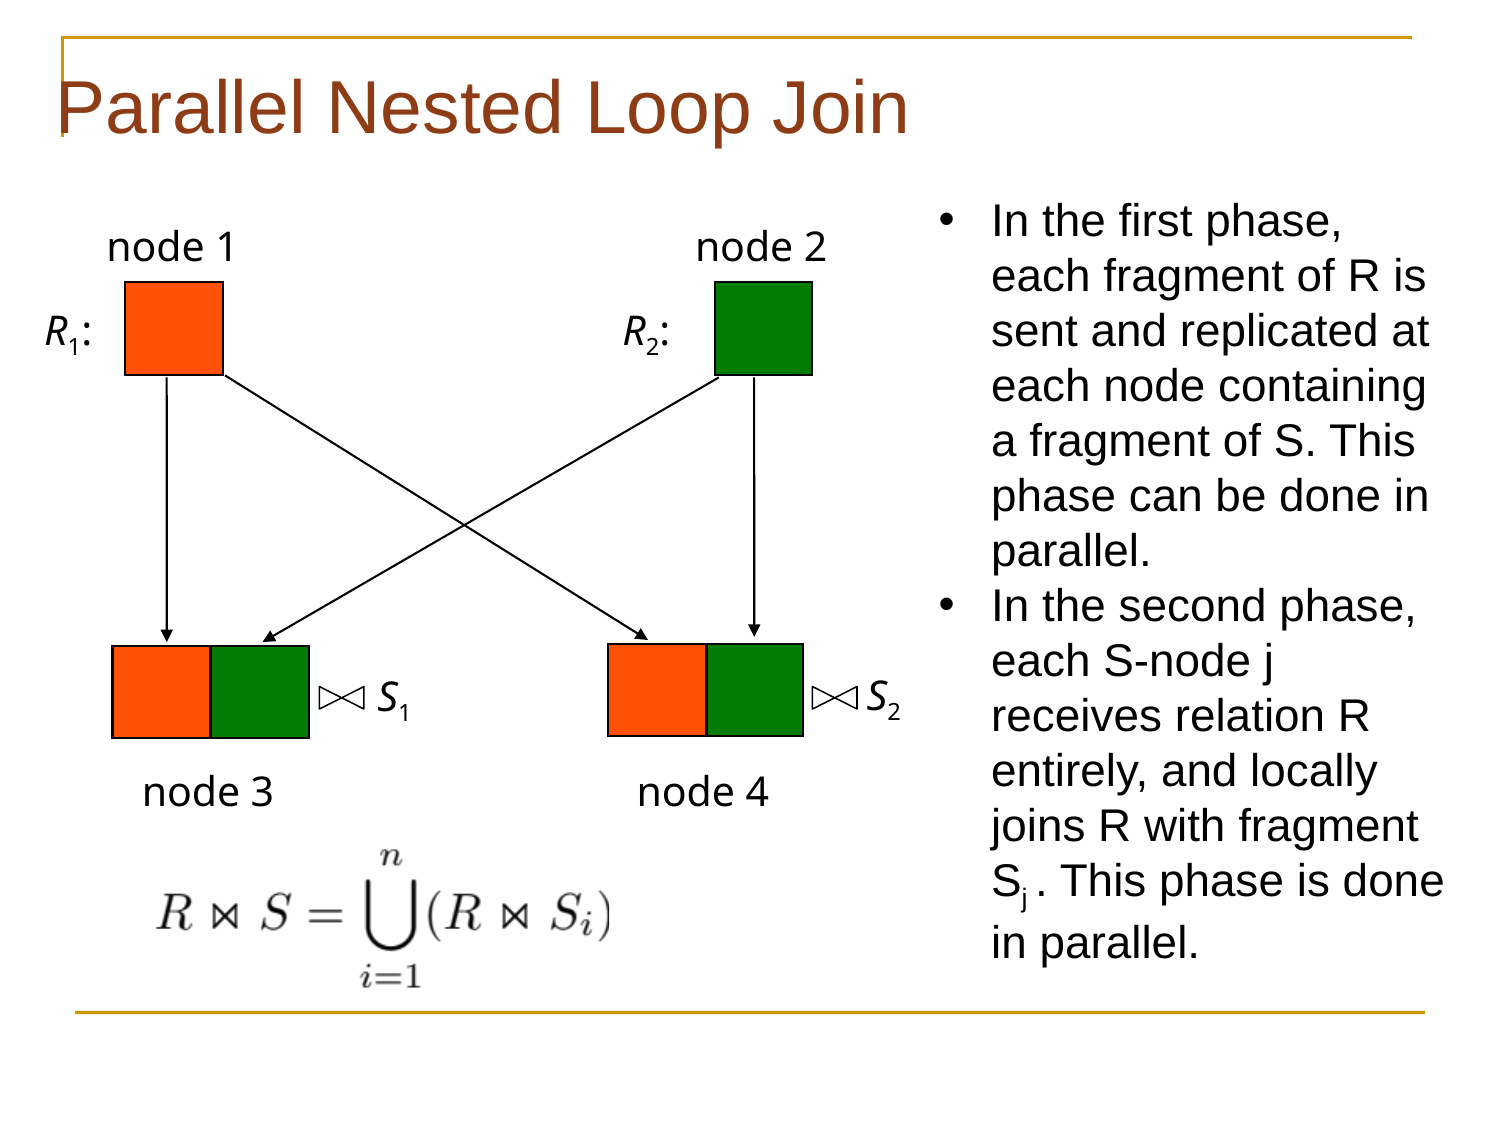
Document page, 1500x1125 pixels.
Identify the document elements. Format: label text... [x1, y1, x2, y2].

text_box [748, 377, 761, 637]
text_box S1 [362, 662, 427, 734]
text_box [319, 686, 364, 710]
text_box In the first phase, each fragment of R is sent and replicated at each node containing a fragment of S. This phase can be done in parallel. In the second phase, each S-node j receives relation R entirely, and locally joins R with fragment Sj . This phase is done in parallel. [923, 183, 1461, 976]
title Parallel Nested Loop Join [40, 50, 1460, 184]
text_box [812, 686, 858, 710]
text_box S2 [851, 662, 916, 733]
text_box node 1 [91, 212, 254, 277]
text_box node 3 [127, 757, 290, 822]
text_box [112, 646, 210, 738]
text_box R2: [607, 297, 686, 368]
text_box [706, 644, 803, 736]
text_box R1: [29, 297, 108, 368]
text_box node 2 [680, 212, 843, 277]
picture [154, 847, 610, 988]
text_box node 4 [621, 757, 785, 822]
text_box [225, 375, 648, 640]
text_box [160, 377, 173, 643]
text_box [125, 281, 223, 376]
text_box [210, 646, 309, 738]
text_box [608, 644, 706, 736]
text_box [714, 281, 813, 376]
text_box [262, 525, 463, 643]
